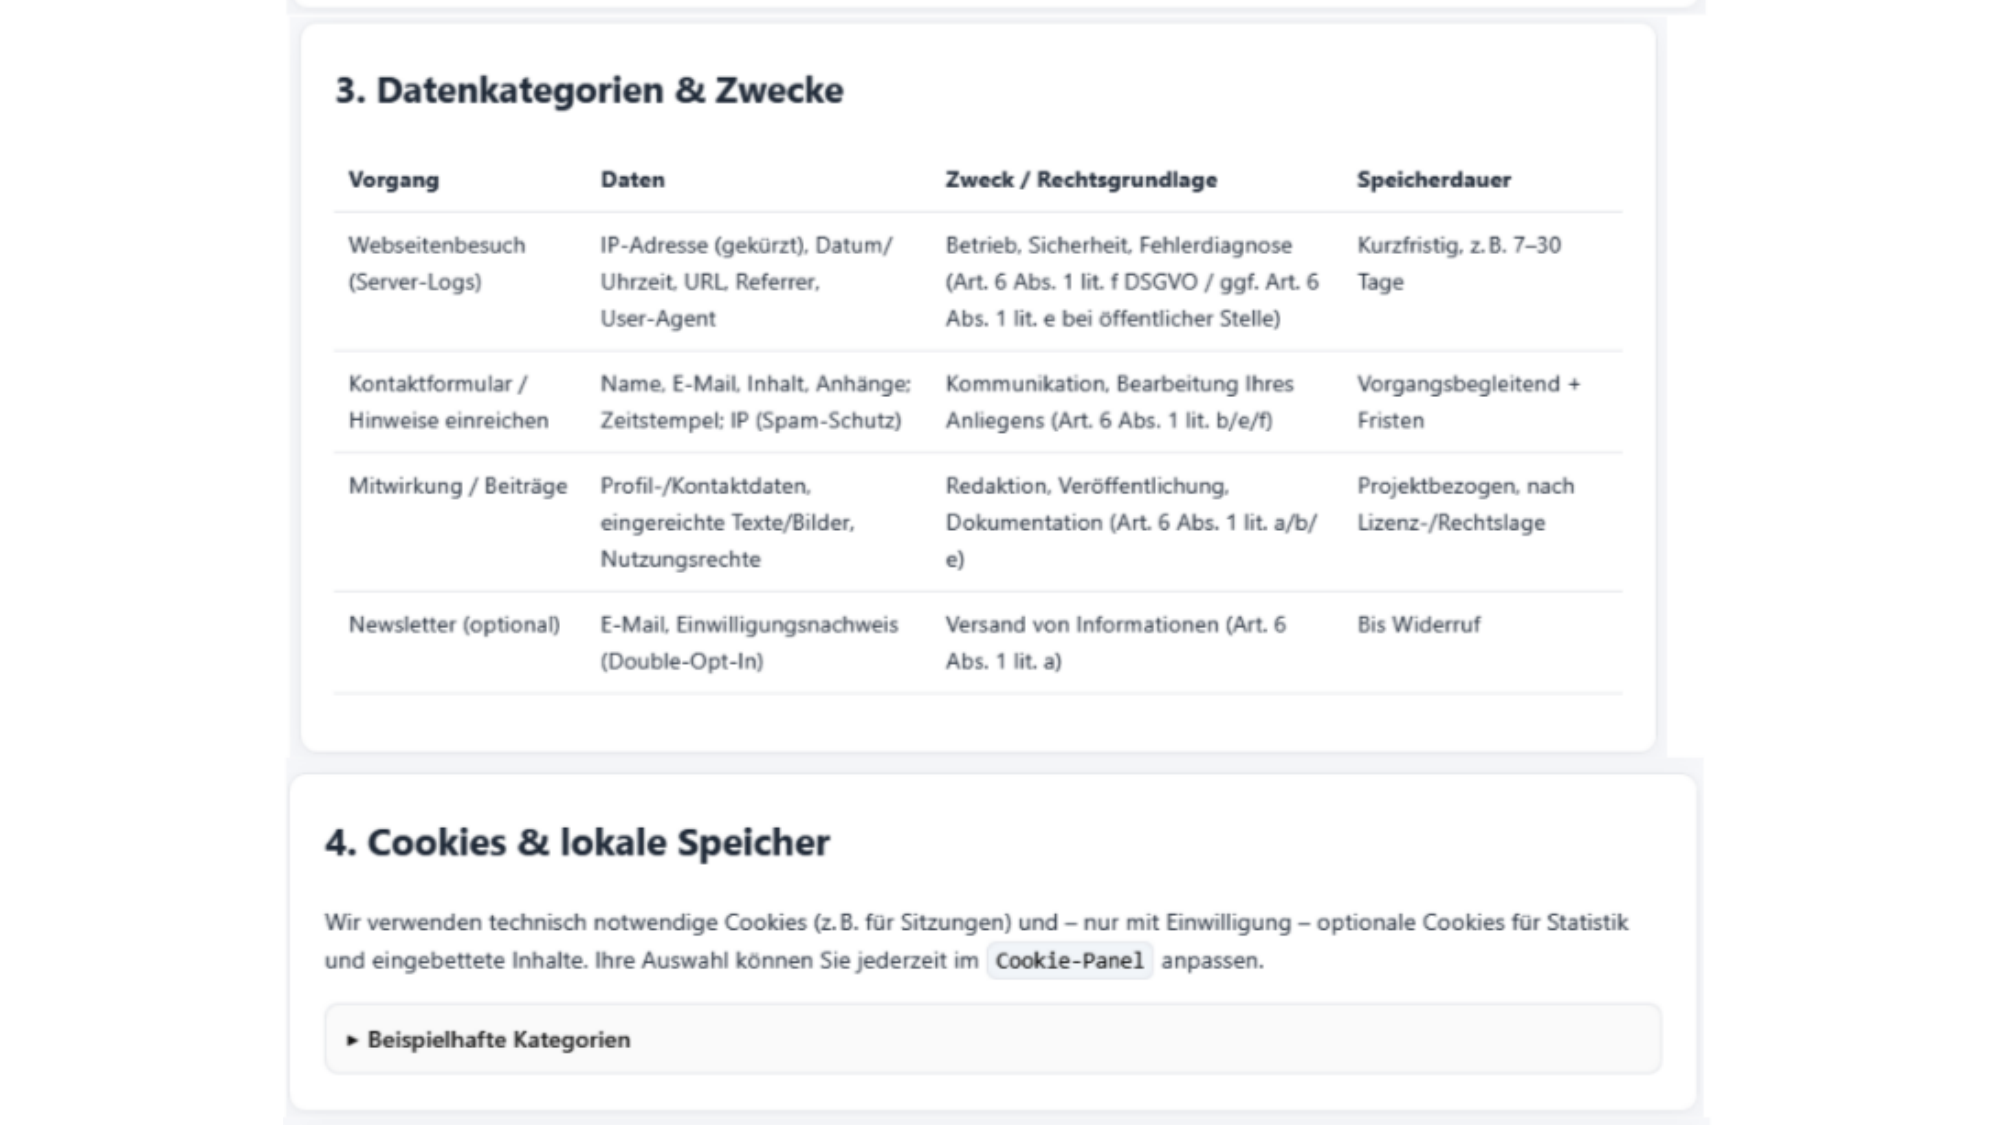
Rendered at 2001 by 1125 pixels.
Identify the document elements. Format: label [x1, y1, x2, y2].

list [283, 0, 1717, 1125]
